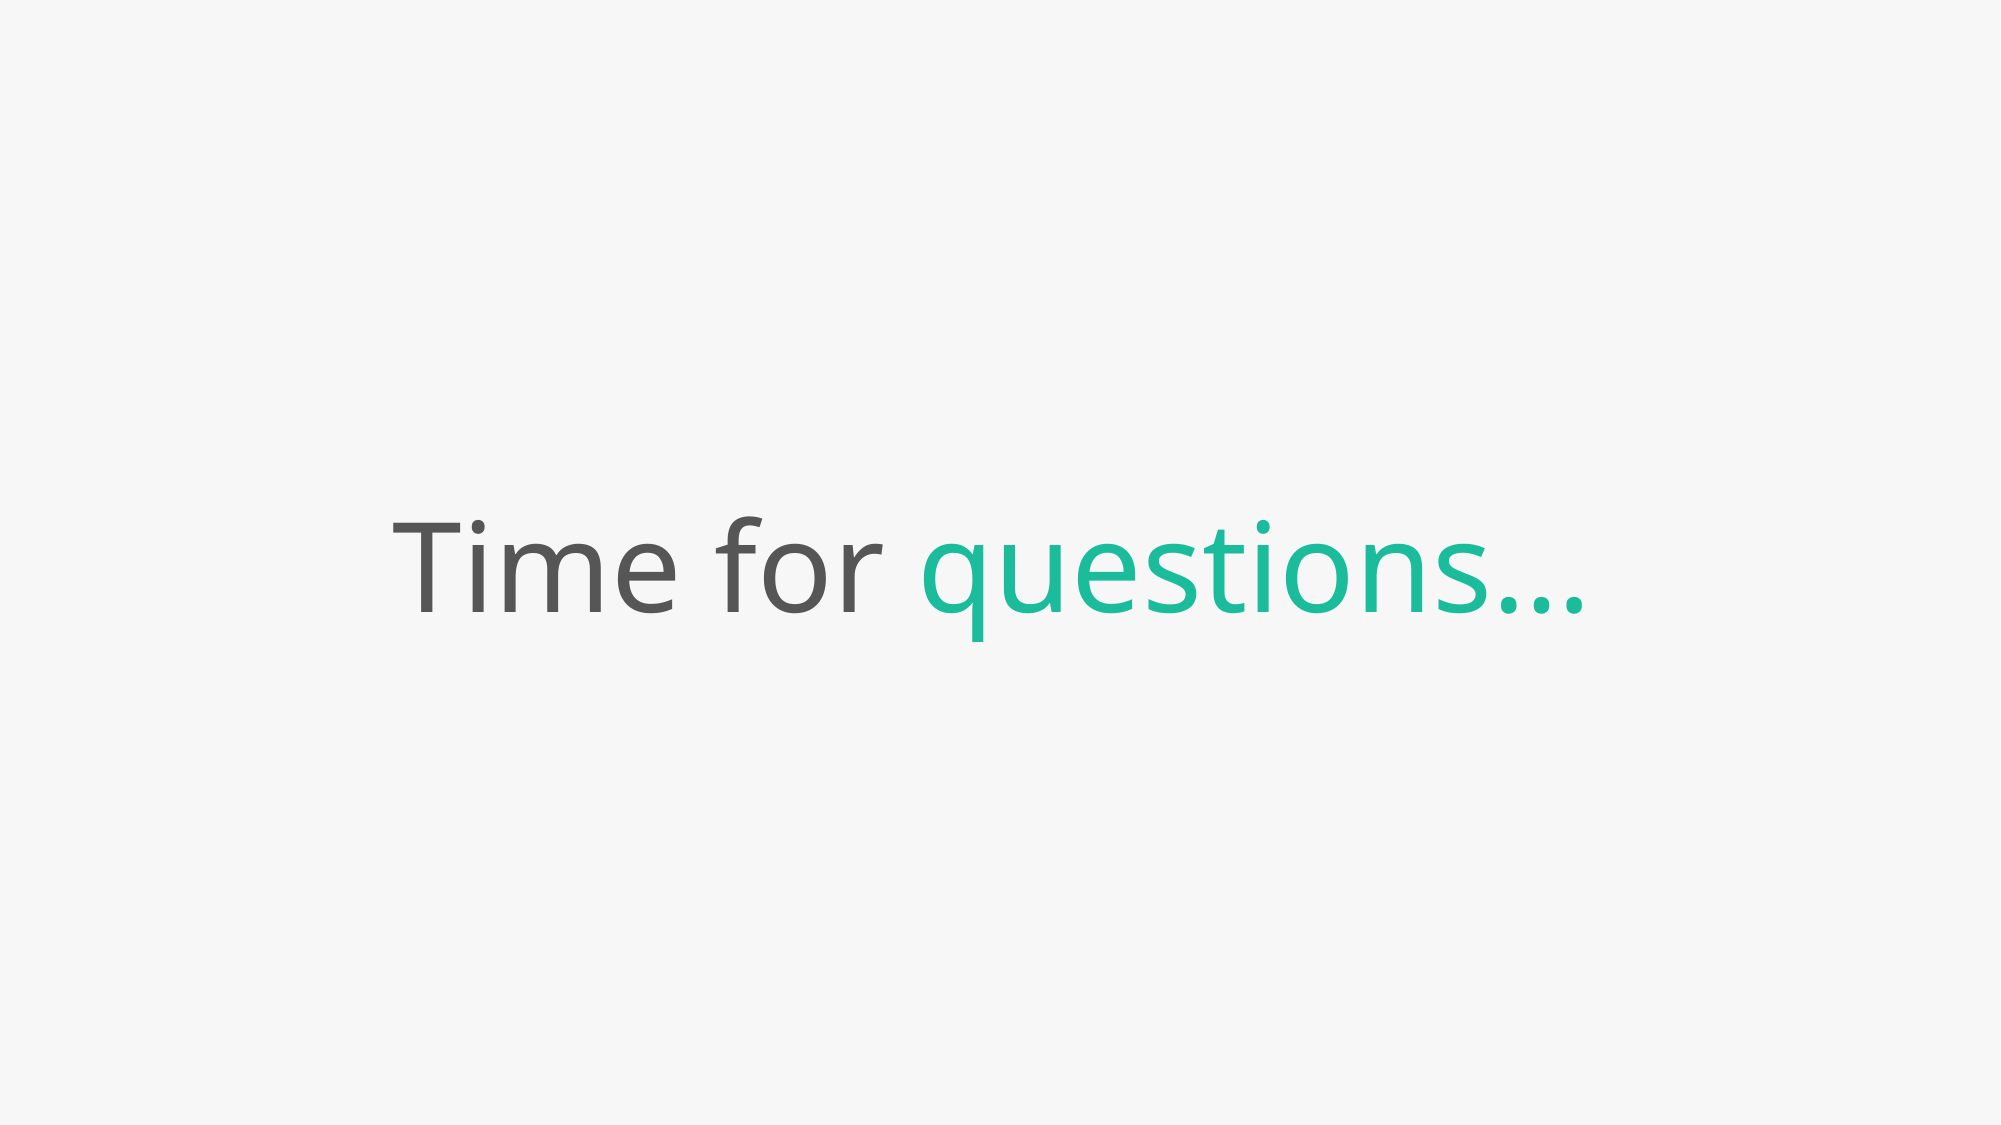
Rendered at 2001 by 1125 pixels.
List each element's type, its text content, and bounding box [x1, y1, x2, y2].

text_box Time for questions… [141, 479, 1859, 646]
